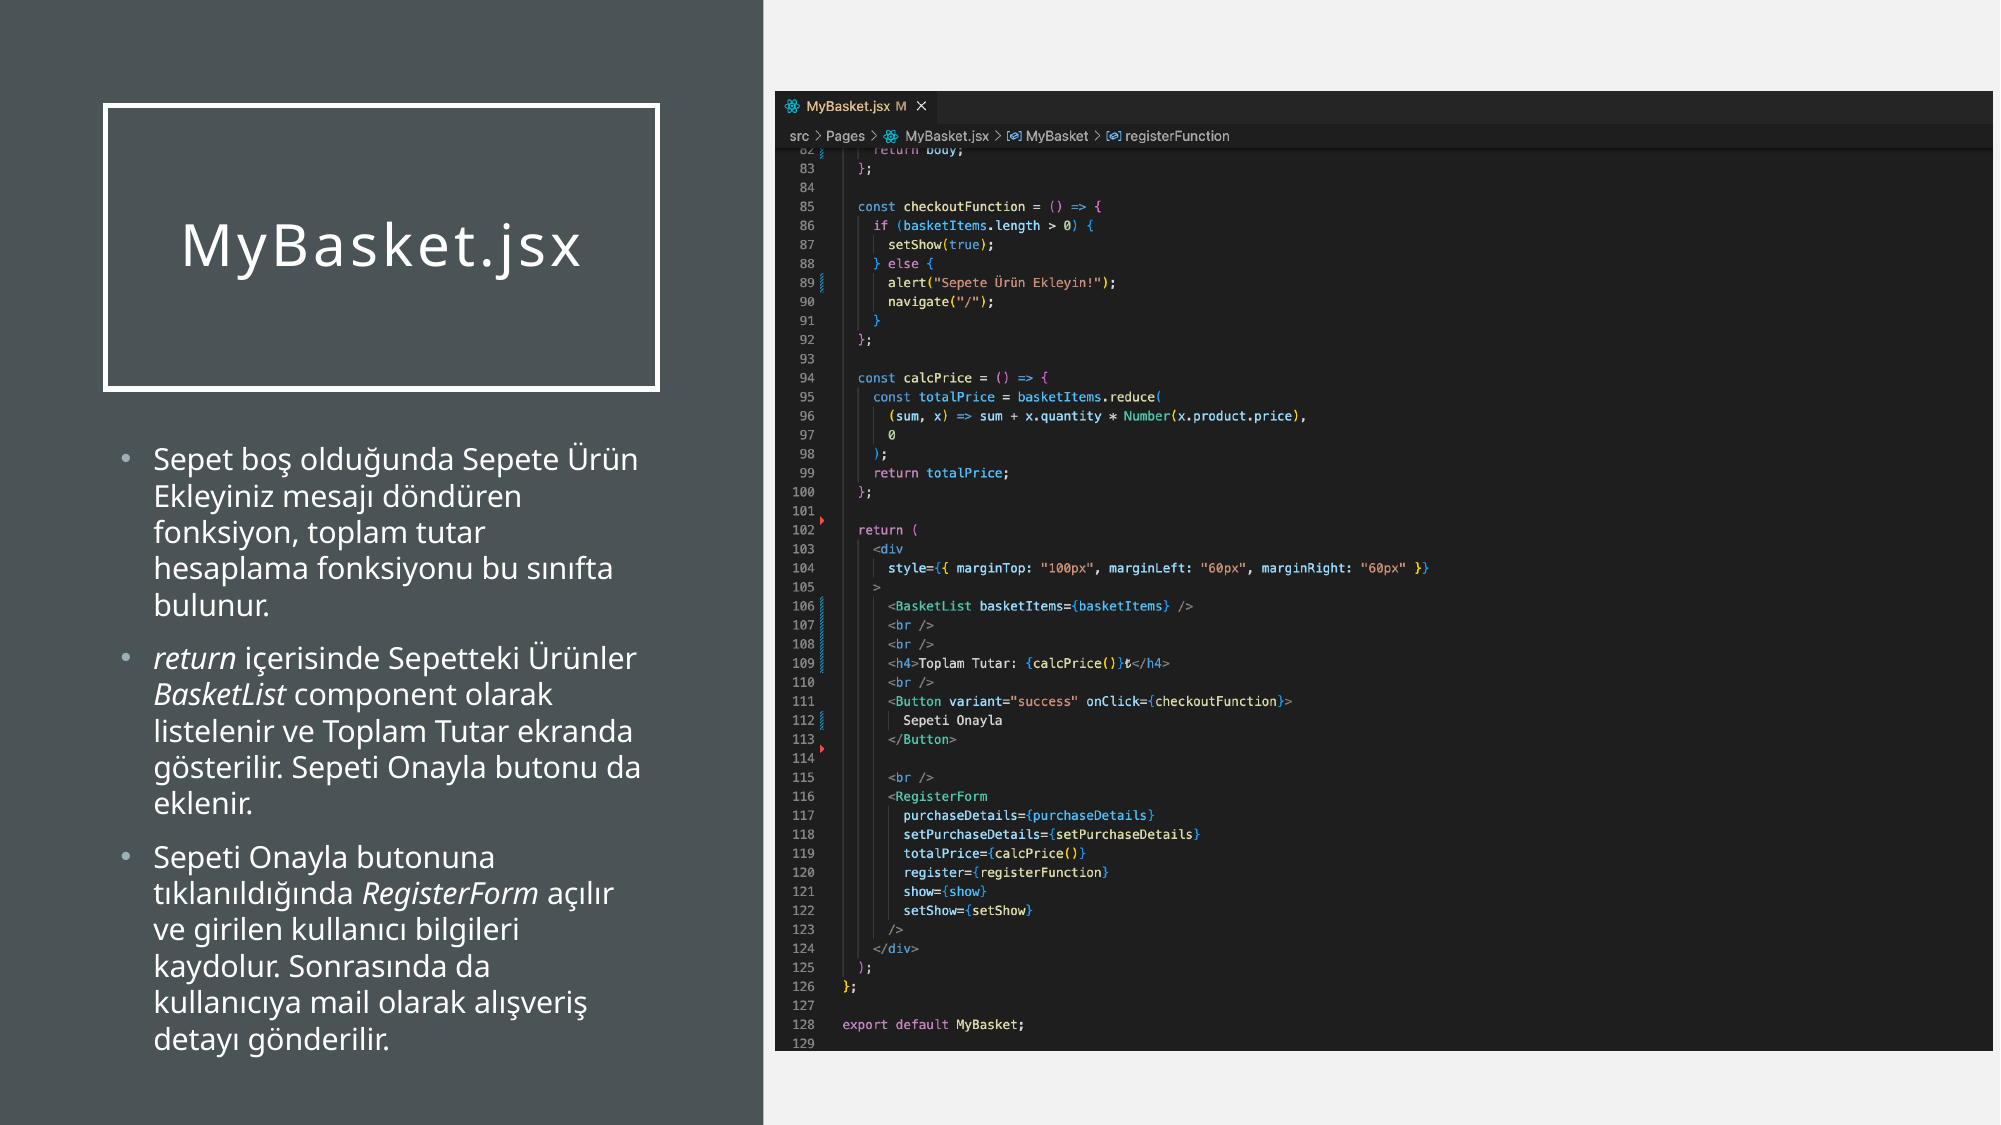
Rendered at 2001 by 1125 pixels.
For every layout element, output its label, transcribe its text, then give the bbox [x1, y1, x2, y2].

title MyBasket.jsx [103, 103, 660, 392]
picture [775, 91, 1993, 1051]
text_box [0, 0, 764, 1125]
list Sepet boş olduğunda Sepete Ürün Ekleyiniz mesajı döndüren fonksiyon, toplam tutar hesaplama fonksiyonu bu sınıfta bulunur. return içerisinde Sepetteki Ürünler BasketList component olarak listelenir ve Toplam Tutar ekranda gösterilir. Sepeti Onayla butonu da eklenir. Sepeti Onayla butonuna tıklanıldığında RegisterForm açılır ve girilen kullanıcı bilgileri kaydolur. Sonrasında da kullanıcıya mail olarak alışveriş detayı gönderilir. [105, 432, 658, 1072]
text_box [764, 0, 2000, 1125]
